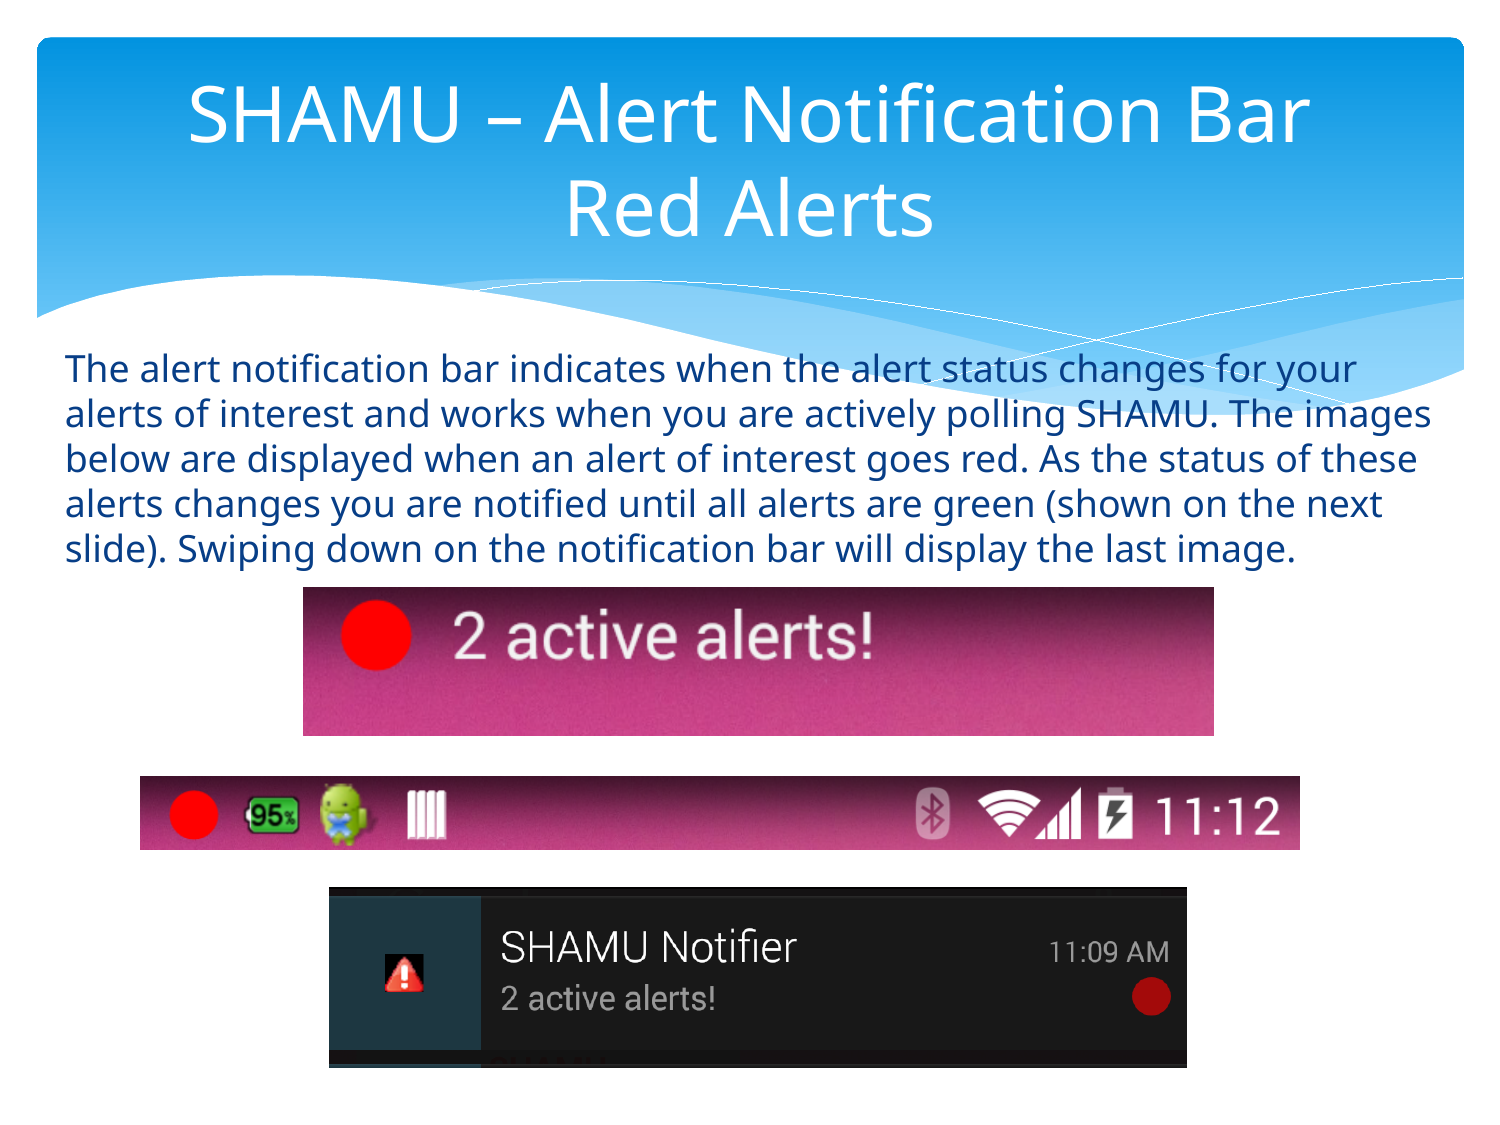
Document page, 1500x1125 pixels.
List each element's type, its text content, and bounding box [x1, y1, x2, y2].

picture [303, 587, 1214, 737]
text_box The alert notification bar indicates when the alert status changes for your alerts of interest and works when you are actively polling SHAMU. The images below are displayed when an alert of interest goes red. As the status of these alerts changes you are notified until all alerts are green (shown on the next slide). Swiping down on the notification bar will display the last image. [49, 337, 1463, 578]
picture [140, 776, 1301, 851]
picture [328, 887, 1187, 1068]
title SHAMU – Alert Notification Bar Red Alerts [75, 55, 1425, 261]
